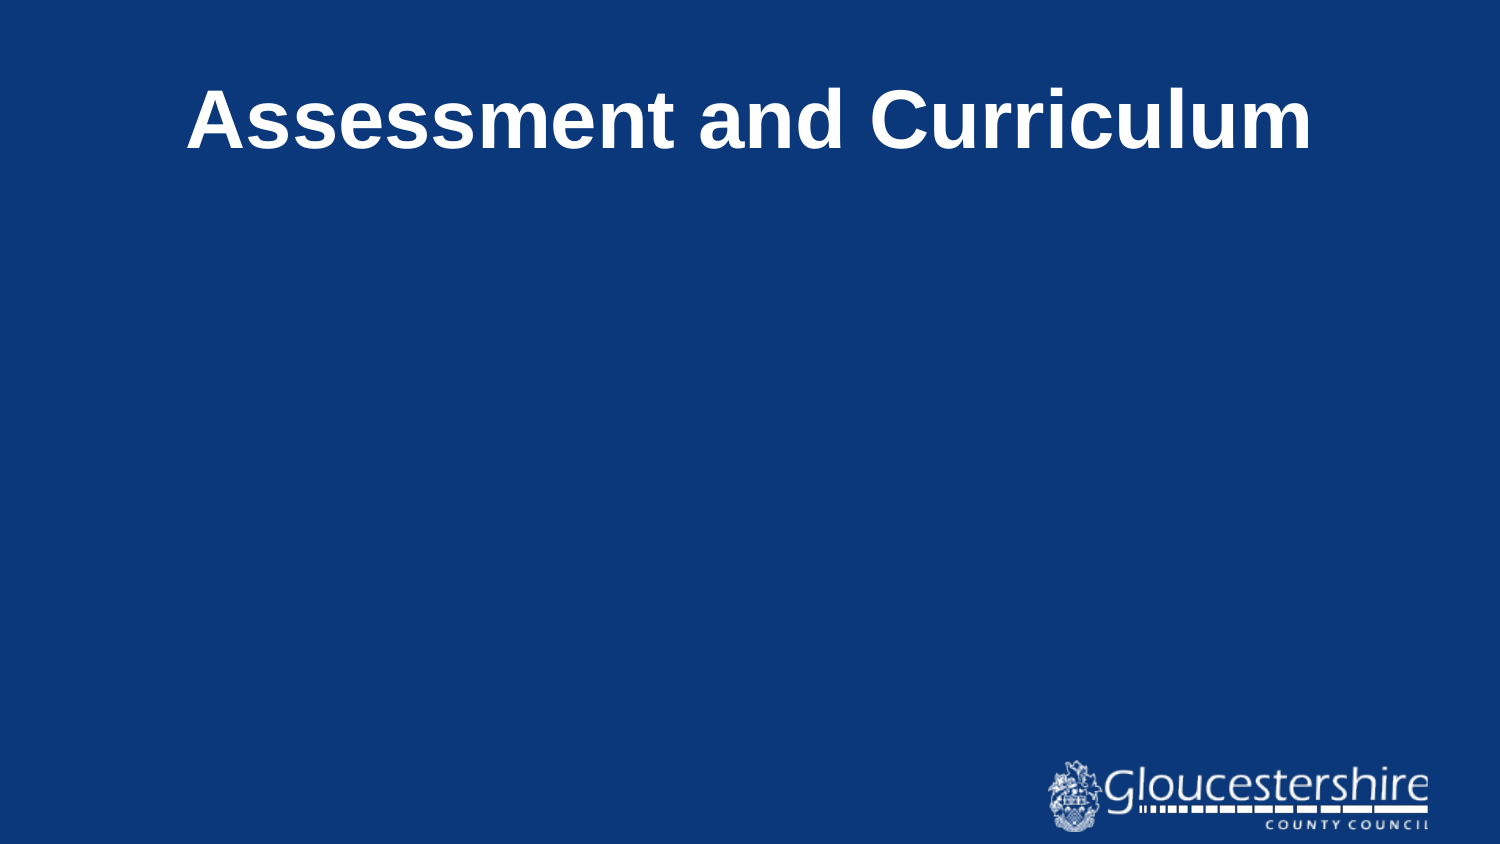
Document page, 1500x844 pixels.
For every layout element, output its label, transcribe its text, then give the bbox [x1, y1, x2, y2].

title Assessment and Curriculum [76, 55, 1424, 174]
